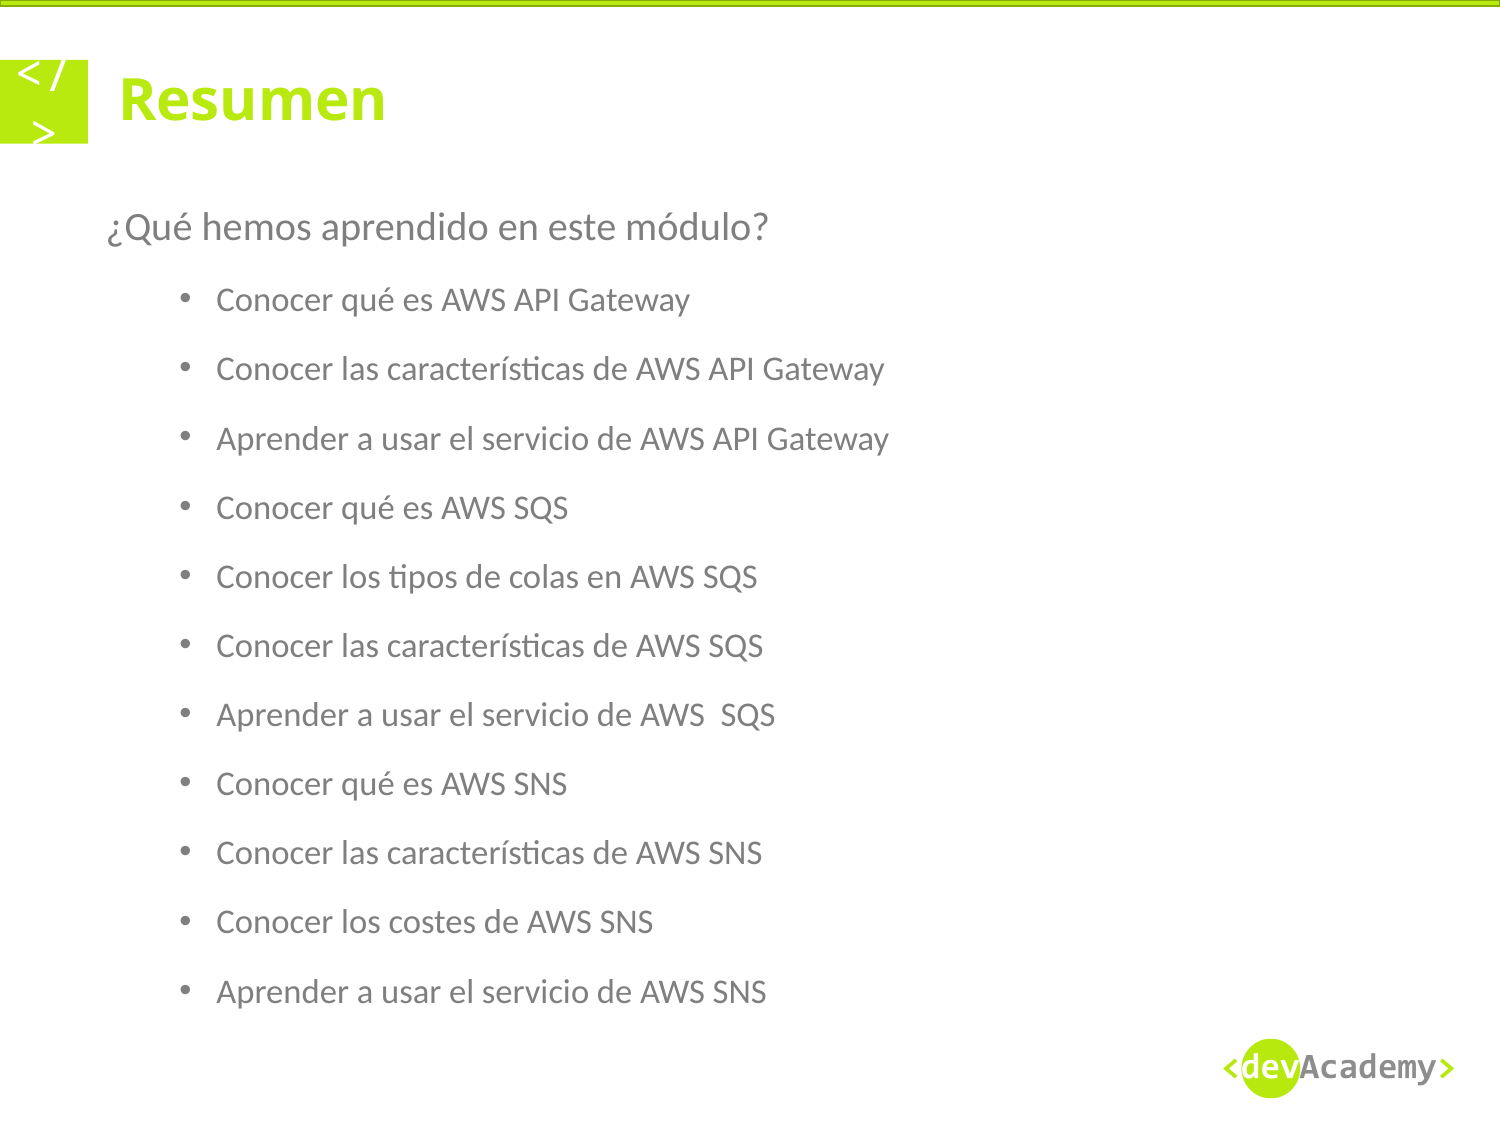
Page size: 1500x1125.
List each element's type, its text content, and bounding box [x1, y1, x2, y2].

text_box ¿Qué hemos aprendido en este módulo? Conocer qué es AWS API Gateway Conocer las características de AWS API Gateway Aprender a usar el servicio de AWS API Gateway Conocer qué es AWS SQS Conocer los tipos de colas en AWS SQS Conocer las características de AWS SQS Aprender a usar el servicio de AWS SQS Conocer qué es AWS SNS Conocer las características de AWS SNS Conocer los costes de AWS SNS Aprender a usar el servicio de AWS SNS [90, 198, 1400, 1029]
picture [1218, 1036, 1458, 1102]
title Resumen [103, 59, 1458, 144]
